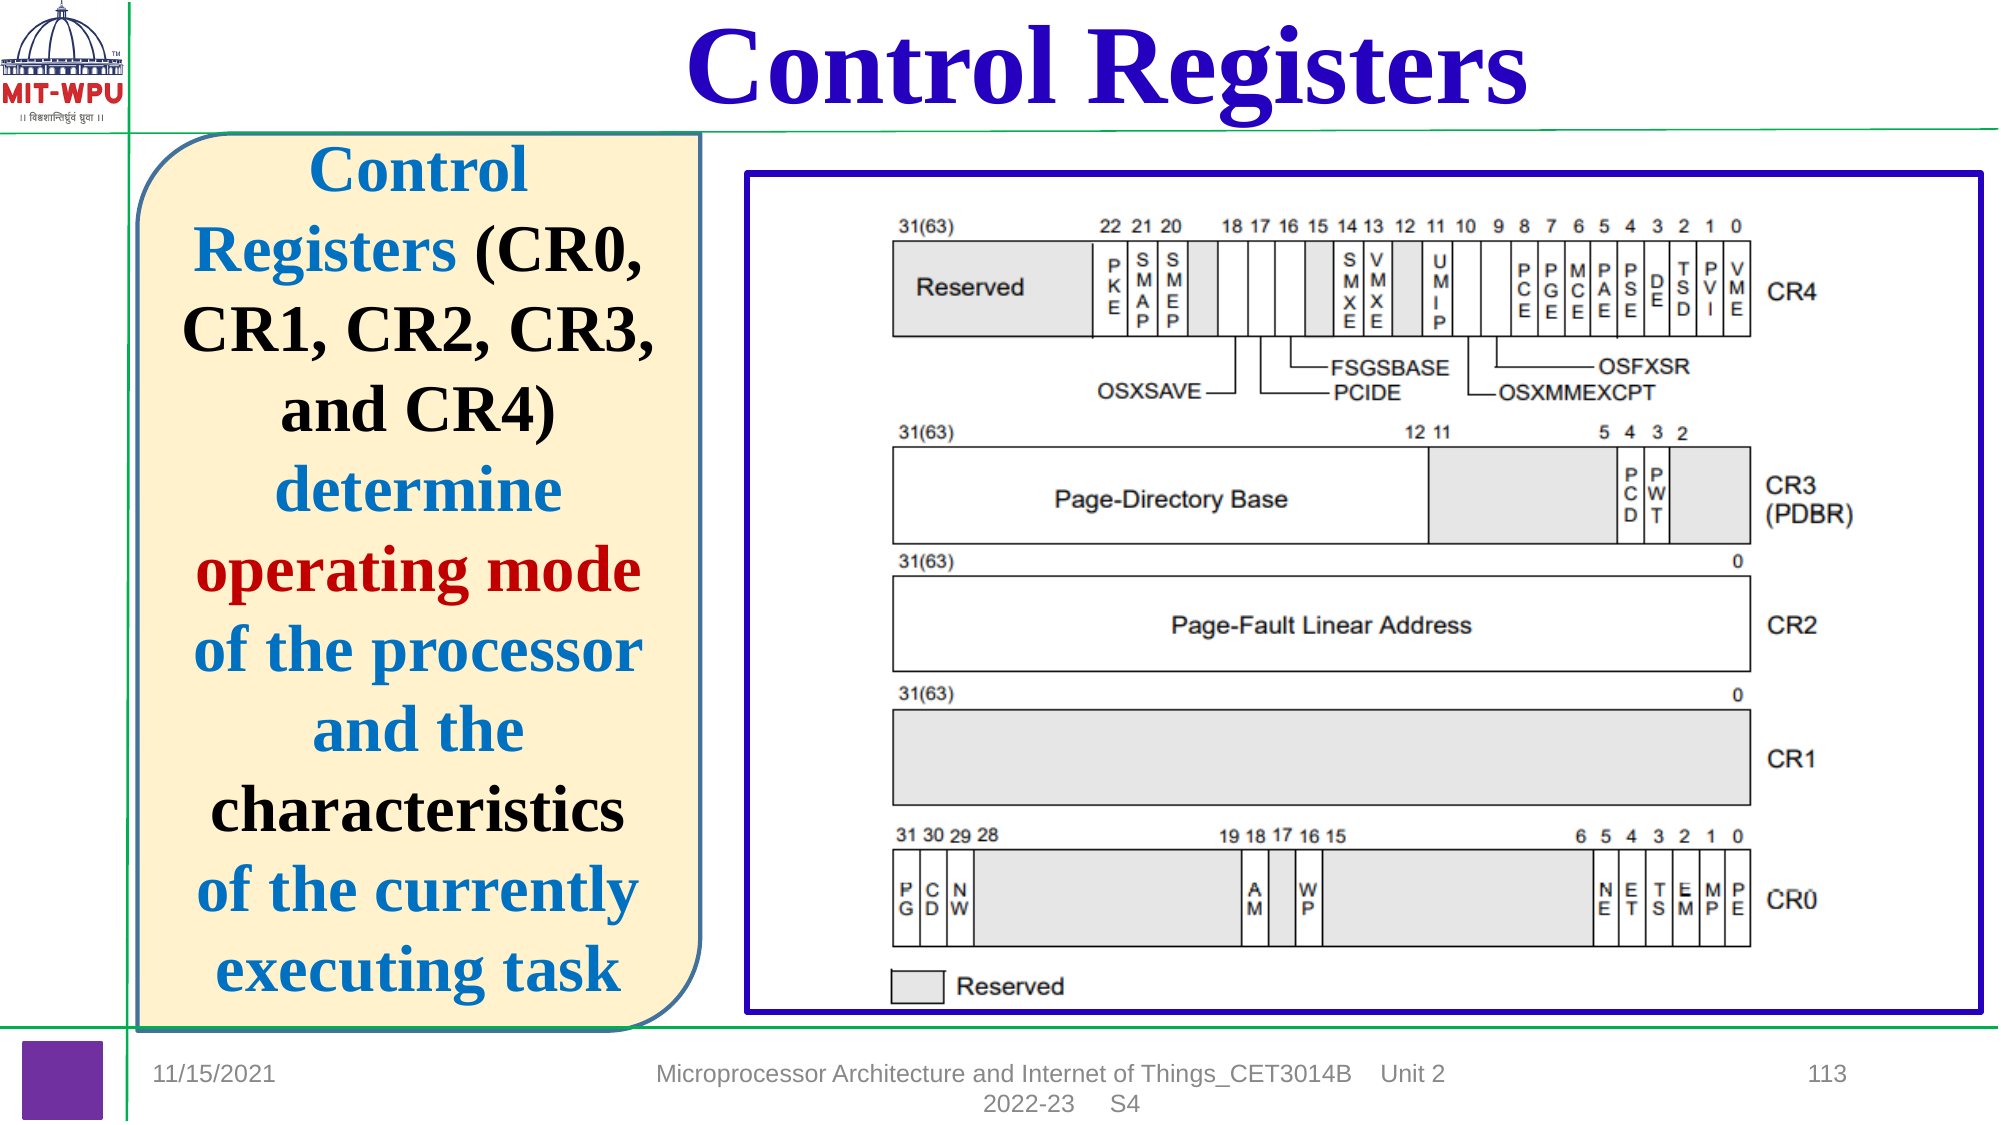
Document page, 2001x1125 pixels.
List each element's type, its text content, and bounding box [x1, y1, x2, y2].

footer Microprocessor Architecture and Internet of Things_CET3014B Unit 2 2022-23 S4 [641, 1057, 1470, 1118]
picture [0, 0, 138, 125]
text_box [126, 1038, 130, 1122]
slide_number ‹#› [1412, 1042, 1863, 1103]
text_box [23, 1042, 102, 1118]
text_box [135, 128, 1999, 134]
title Control Registers [669, 19, 1642, 116]
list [749, 176, 1979, 1009]
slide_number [137, 1042, 588, 1103]
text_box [0, 128, 121, 134]
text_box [126, 1, 130, 1027]
text_box Control Registers (CR0, CR1, CR2, CR3, and CR4) determine operating mode of the processor and the characteristics of the currently executing task [137, 144, 701, 1026]
